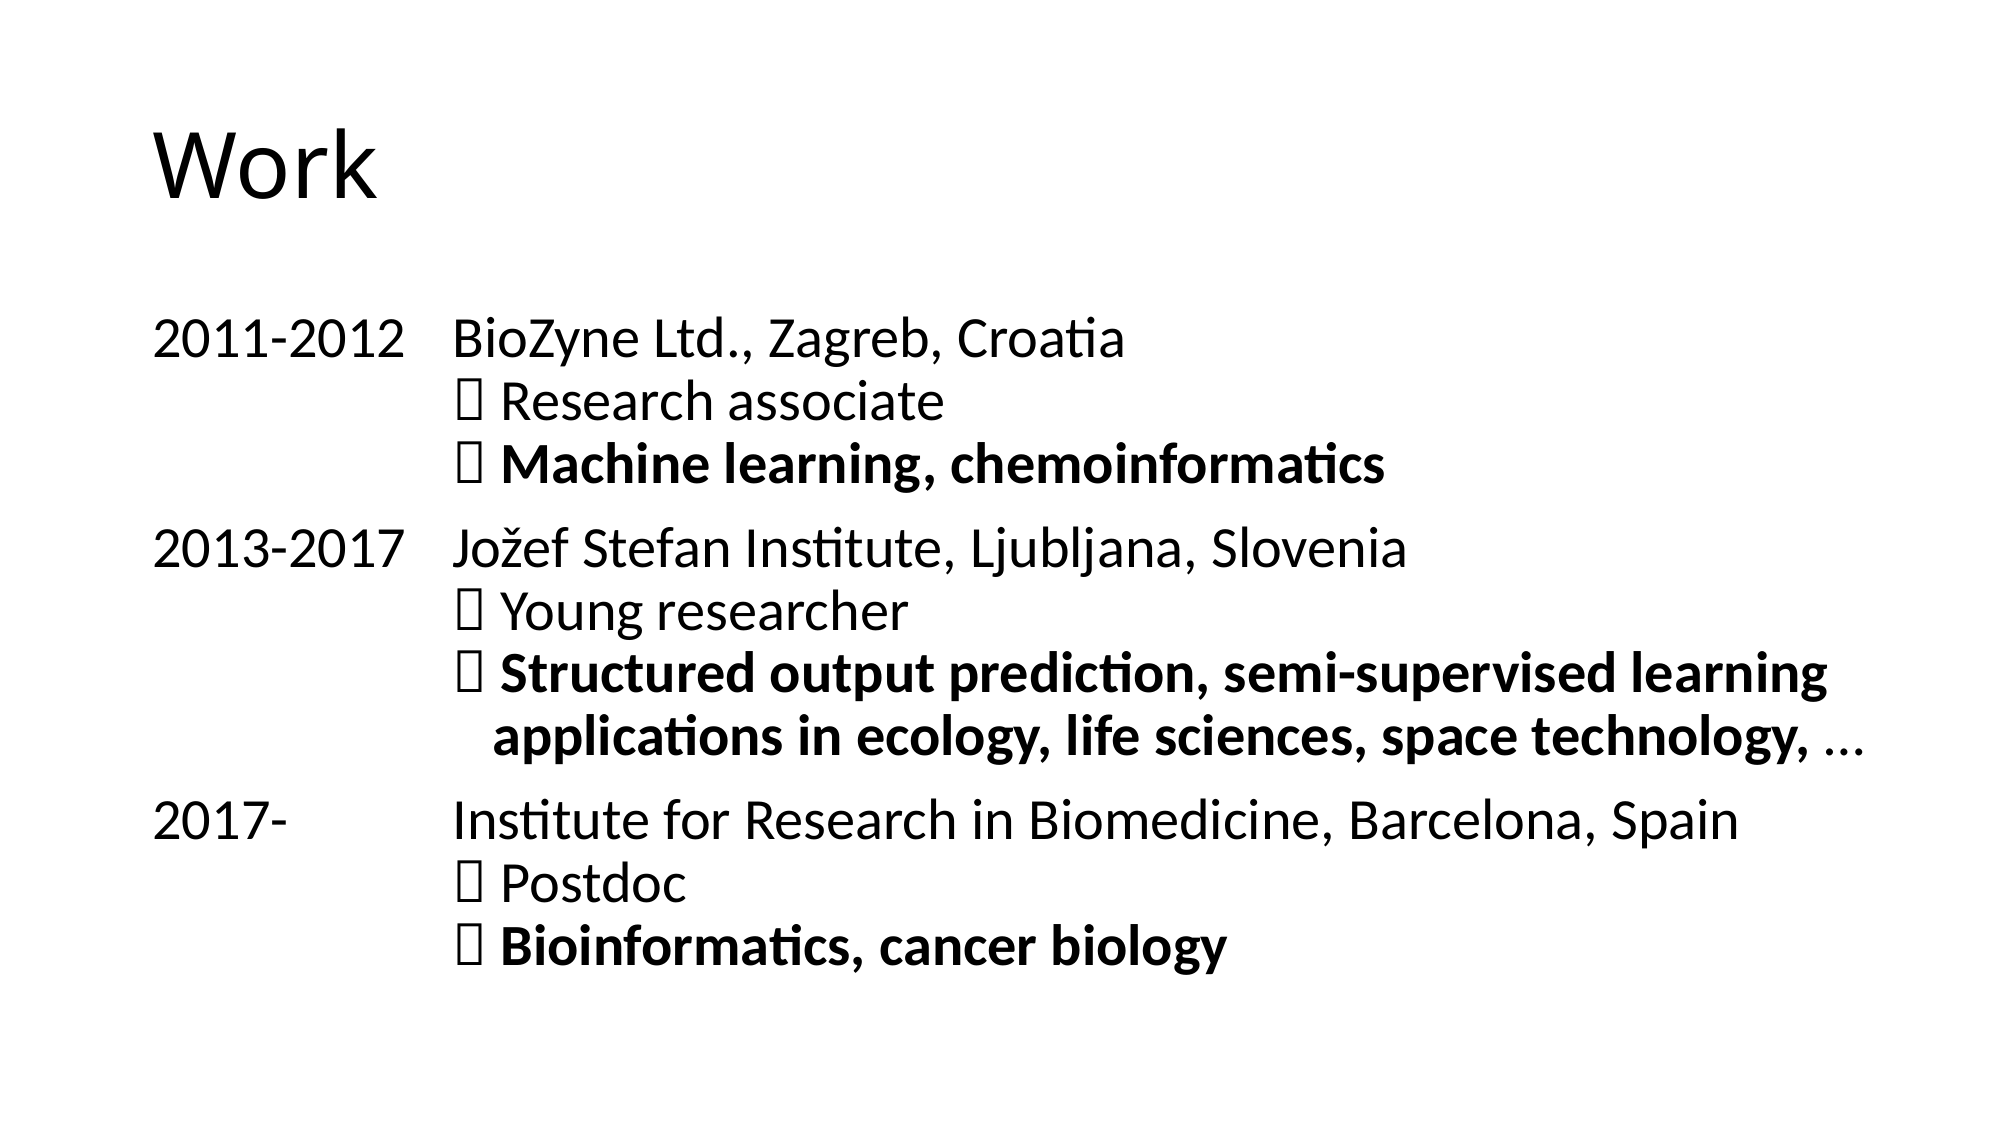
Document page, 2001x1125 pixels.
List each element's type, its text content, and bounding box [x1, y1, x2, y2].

title Work [137, 59, 1863, 278]
list 2011-2012 BioZyne Ltd., Zagreb, Croatia  Research associate  Machine learning, chemoinformatics 2013-2017 Jožef Stefan Institute, Ljubljana, Slovenia  Young researcher  Structured output prediction, semi-supervised learning applications in ecology, life sciences, space technology, … 2017- Institute for Research in Biomedicine, Barcelona, Spain  Postdoc  Bioinformatics, cancer biology [137, 299, 1893, 1014]
